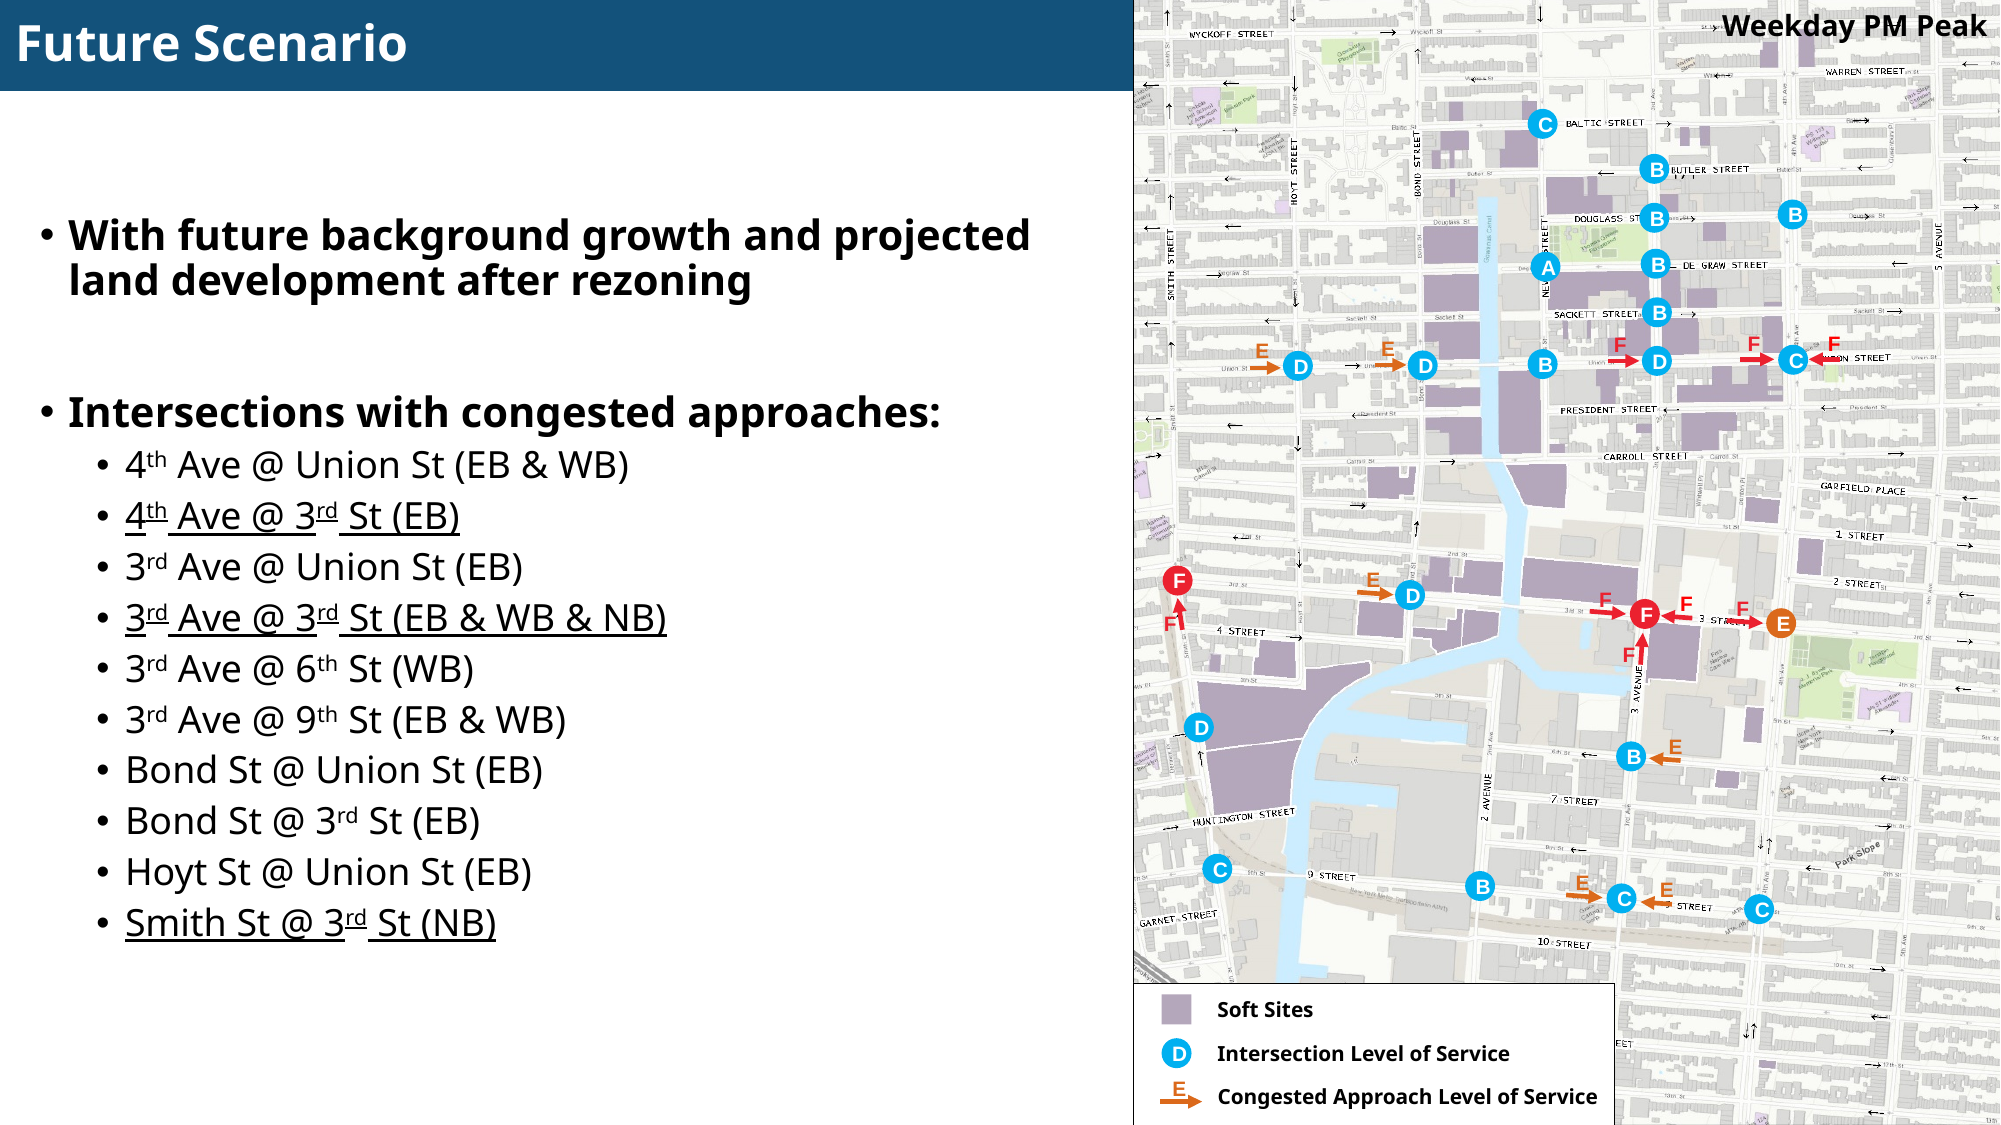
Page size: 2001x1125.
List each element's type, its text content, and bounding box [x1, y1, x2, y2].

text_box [1726, 620, 1764, 624]
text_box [1132, 982, 1616, 1125]
picture [1133, 0, 2000, 1125]
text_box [1177, 598, 1183, 630]
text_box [1660, 615, 1693, 619]
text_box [1566, 894, 1603, 898]
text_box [1640, 901, 1672, 905]
list With future background growth and projected land development after rezoning Intersections with congested approaches: 4th Ave @ Union St (EB & WB) 4th Ave @ 3rd St (EB) 3rd Ave @ Union St (EB) 3rd Ave @ 3rd St (EB & WB & NB) 3rd Ave @ 6th St (WB) 3rd Ave @ 9th St (EB & WB) Bond St @ Union St (EB) Bond St @ 3rd St (EB) Hoyt St @ Union St (EB) Smith St @ 3rd St (NB) [24, 108, 1109, 1050]
title Future Scenario [0, 0, 1133, 91]
